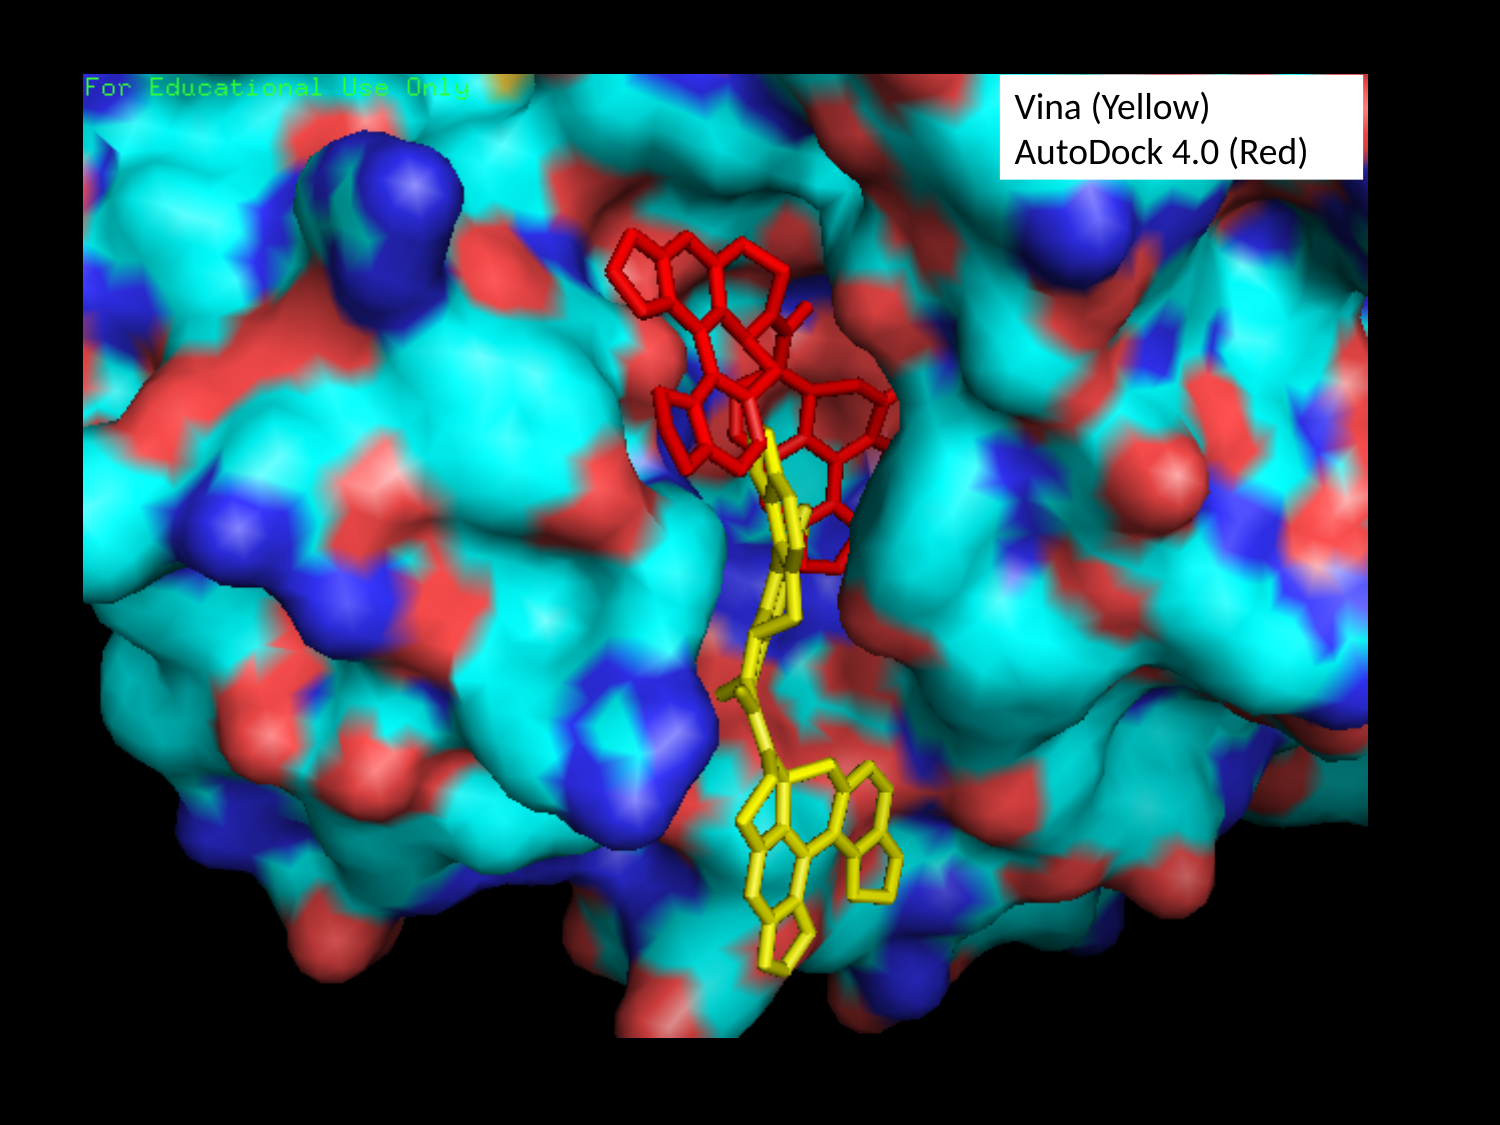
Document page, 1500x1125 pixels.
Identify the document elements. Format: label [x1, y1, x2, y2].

picture [83, 74, 1368, 1038]
